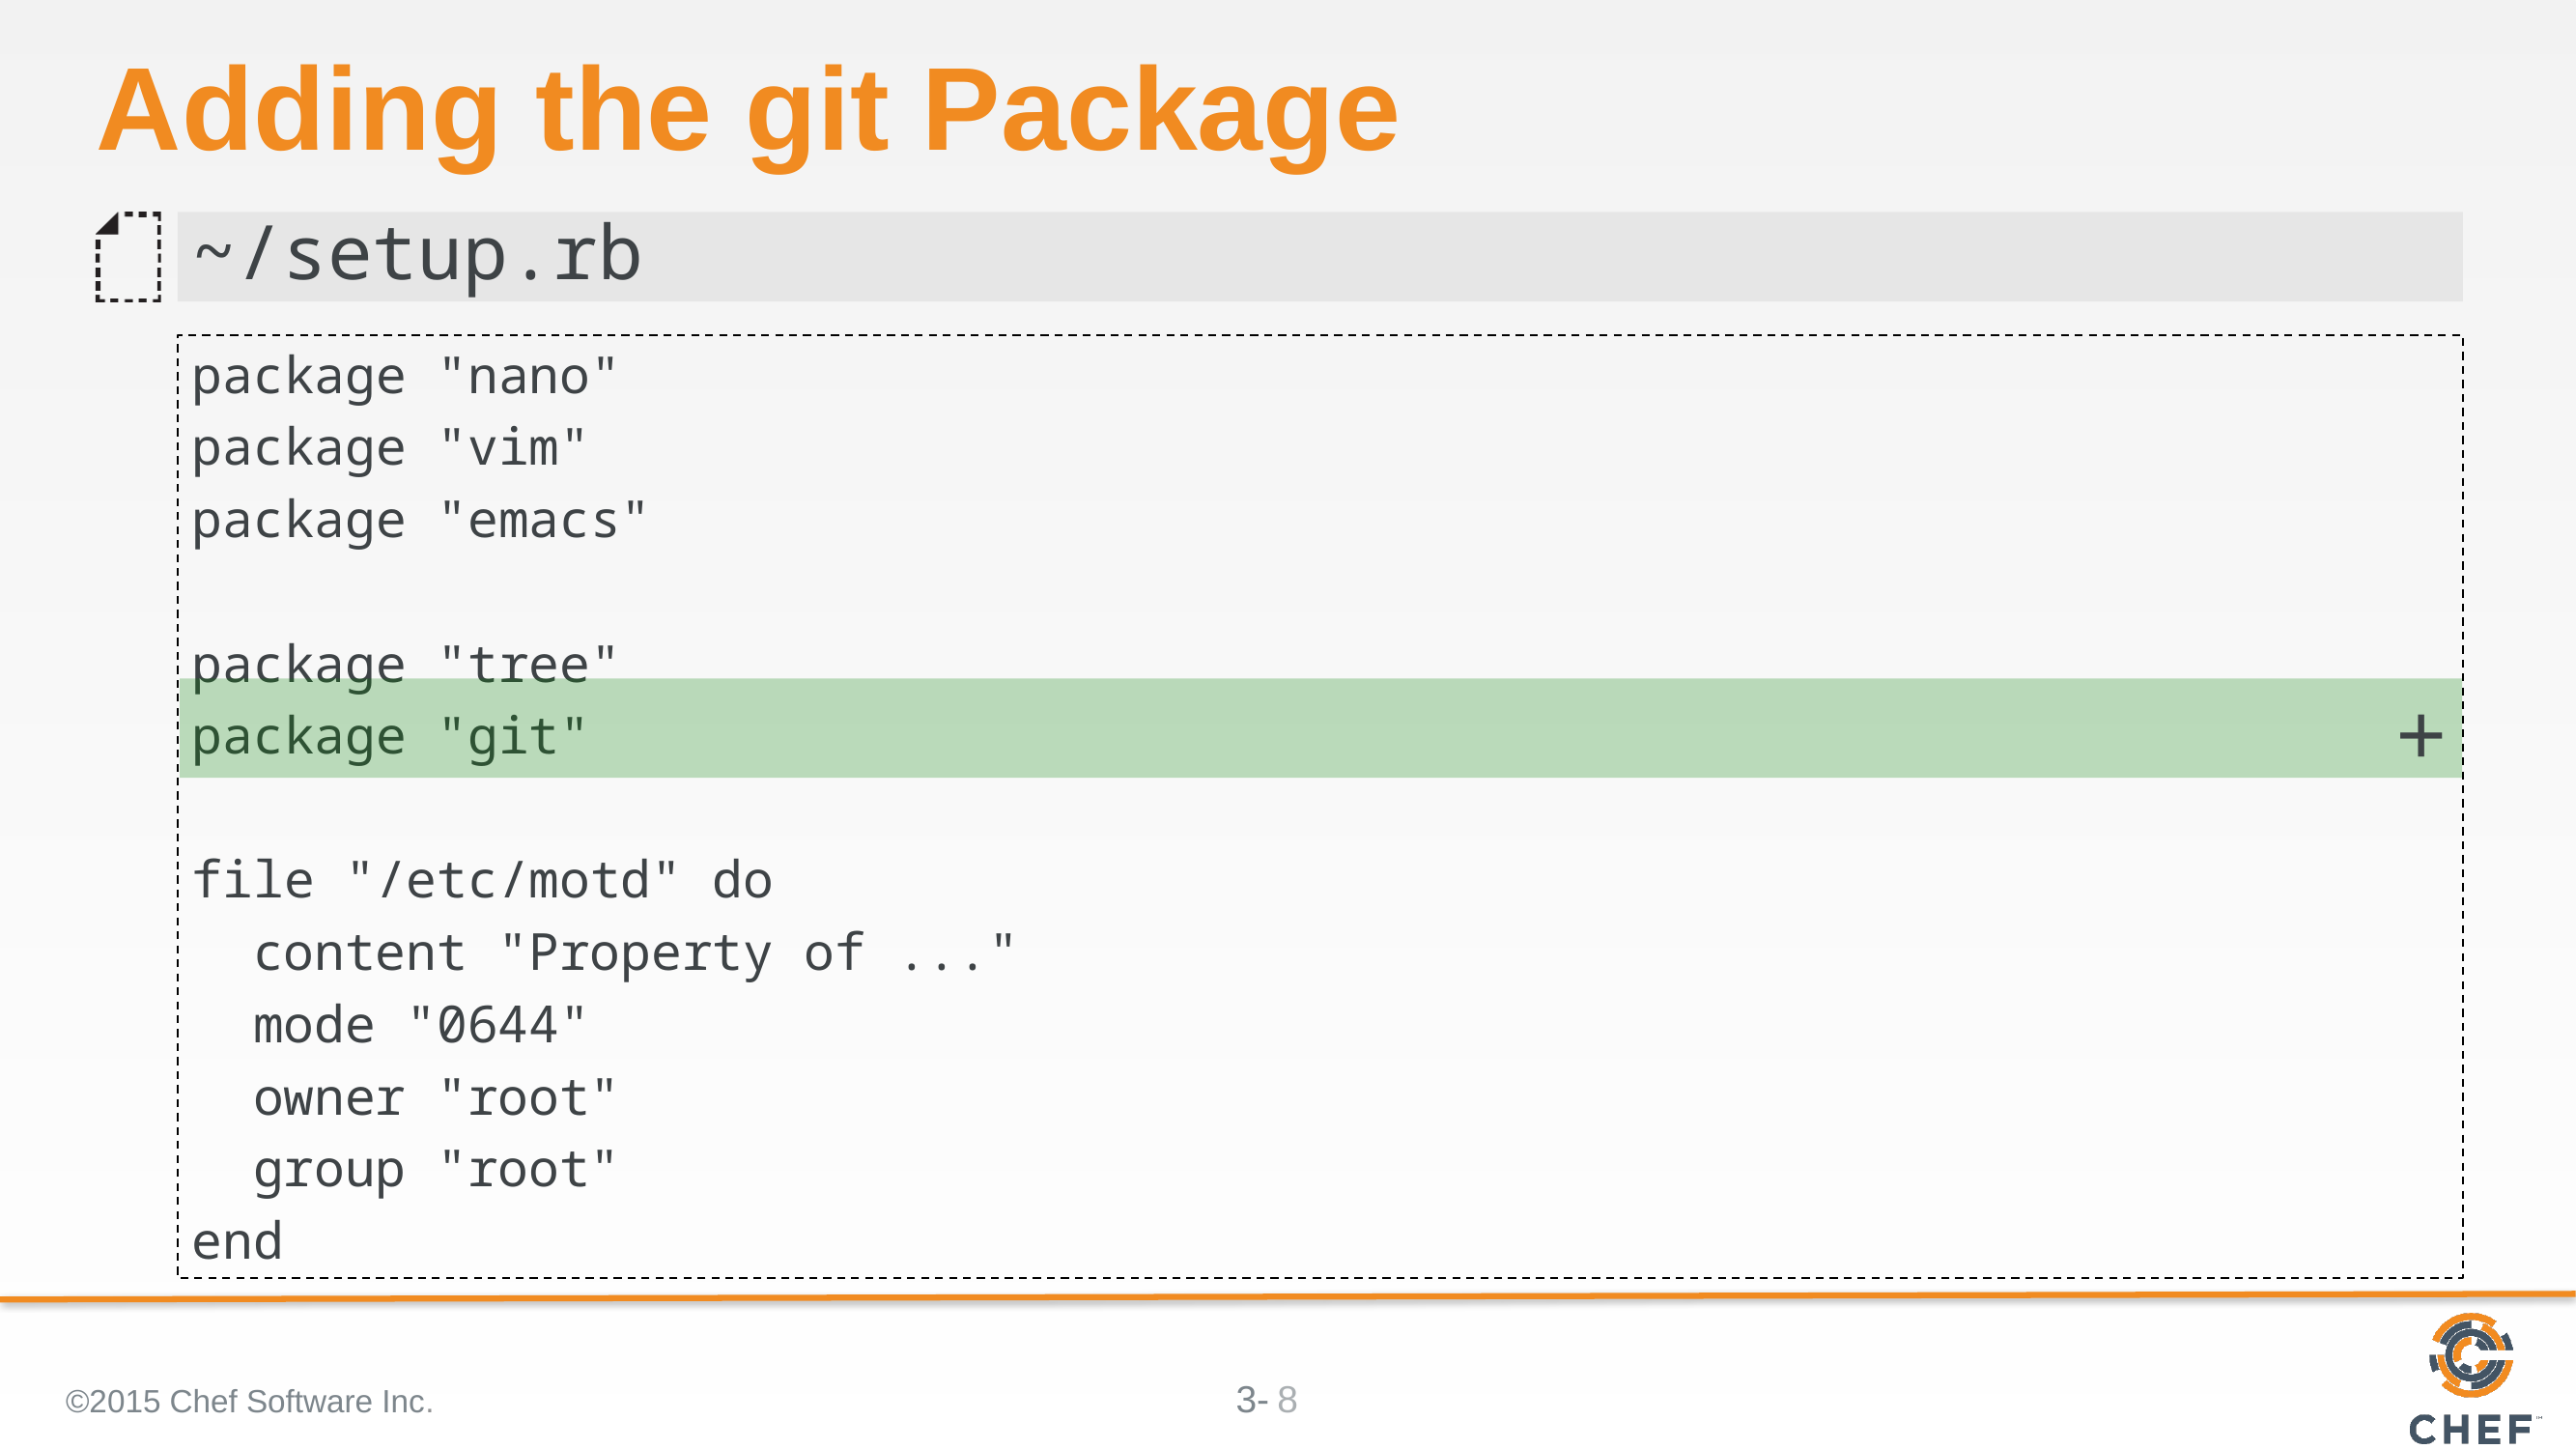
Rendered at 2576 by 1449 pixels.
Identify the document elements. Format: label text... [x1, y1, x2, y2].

list package "nano" package "vim" package "emacs" package "tree" package "git" file "/etc/motd" do content "Property of ..." mode "0644" owner "root" group "root" end [177, 334, 2464, 1279]
picture [2399, 1297, 2550, 1449]
list + [180, 678, 2463, 779]
list ~/setup.rb [177, 212, 2463, 302]
slide_number 8 [998, 1359, 1578, 1437]
title Adding the git Package [96, 48, 2463, 180]
footer ©2015 Chef Software Inc. [51, 1359, 952, 1440]
